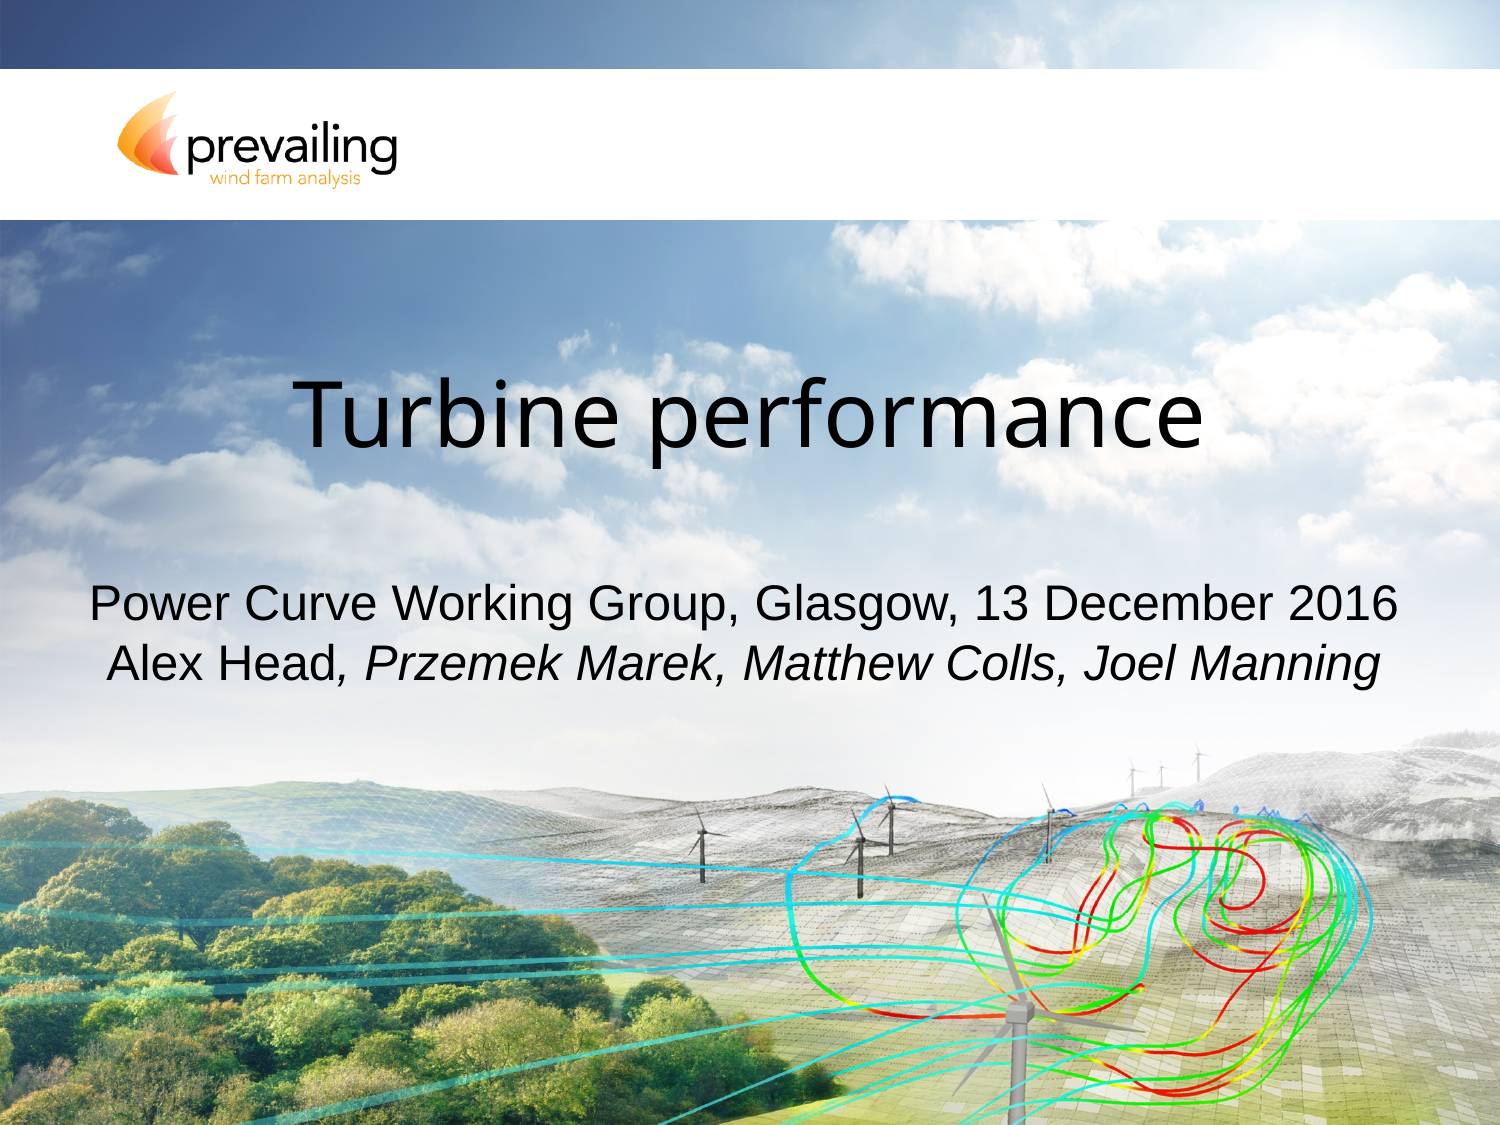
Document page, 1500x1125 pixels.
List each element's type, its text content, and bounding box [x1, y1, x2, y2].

title Turbine performance [112, 290, 1388, 532]
picture [0, 0, 1500, 69]
picture [0, 220, 1500, 1125]
subtitle Power Curve Working Group, Glasgow, 13 December 2016 Alex Head, Przemek Marek, Matthew Colls, Joel Manning [17, 562, 1471, 850]
